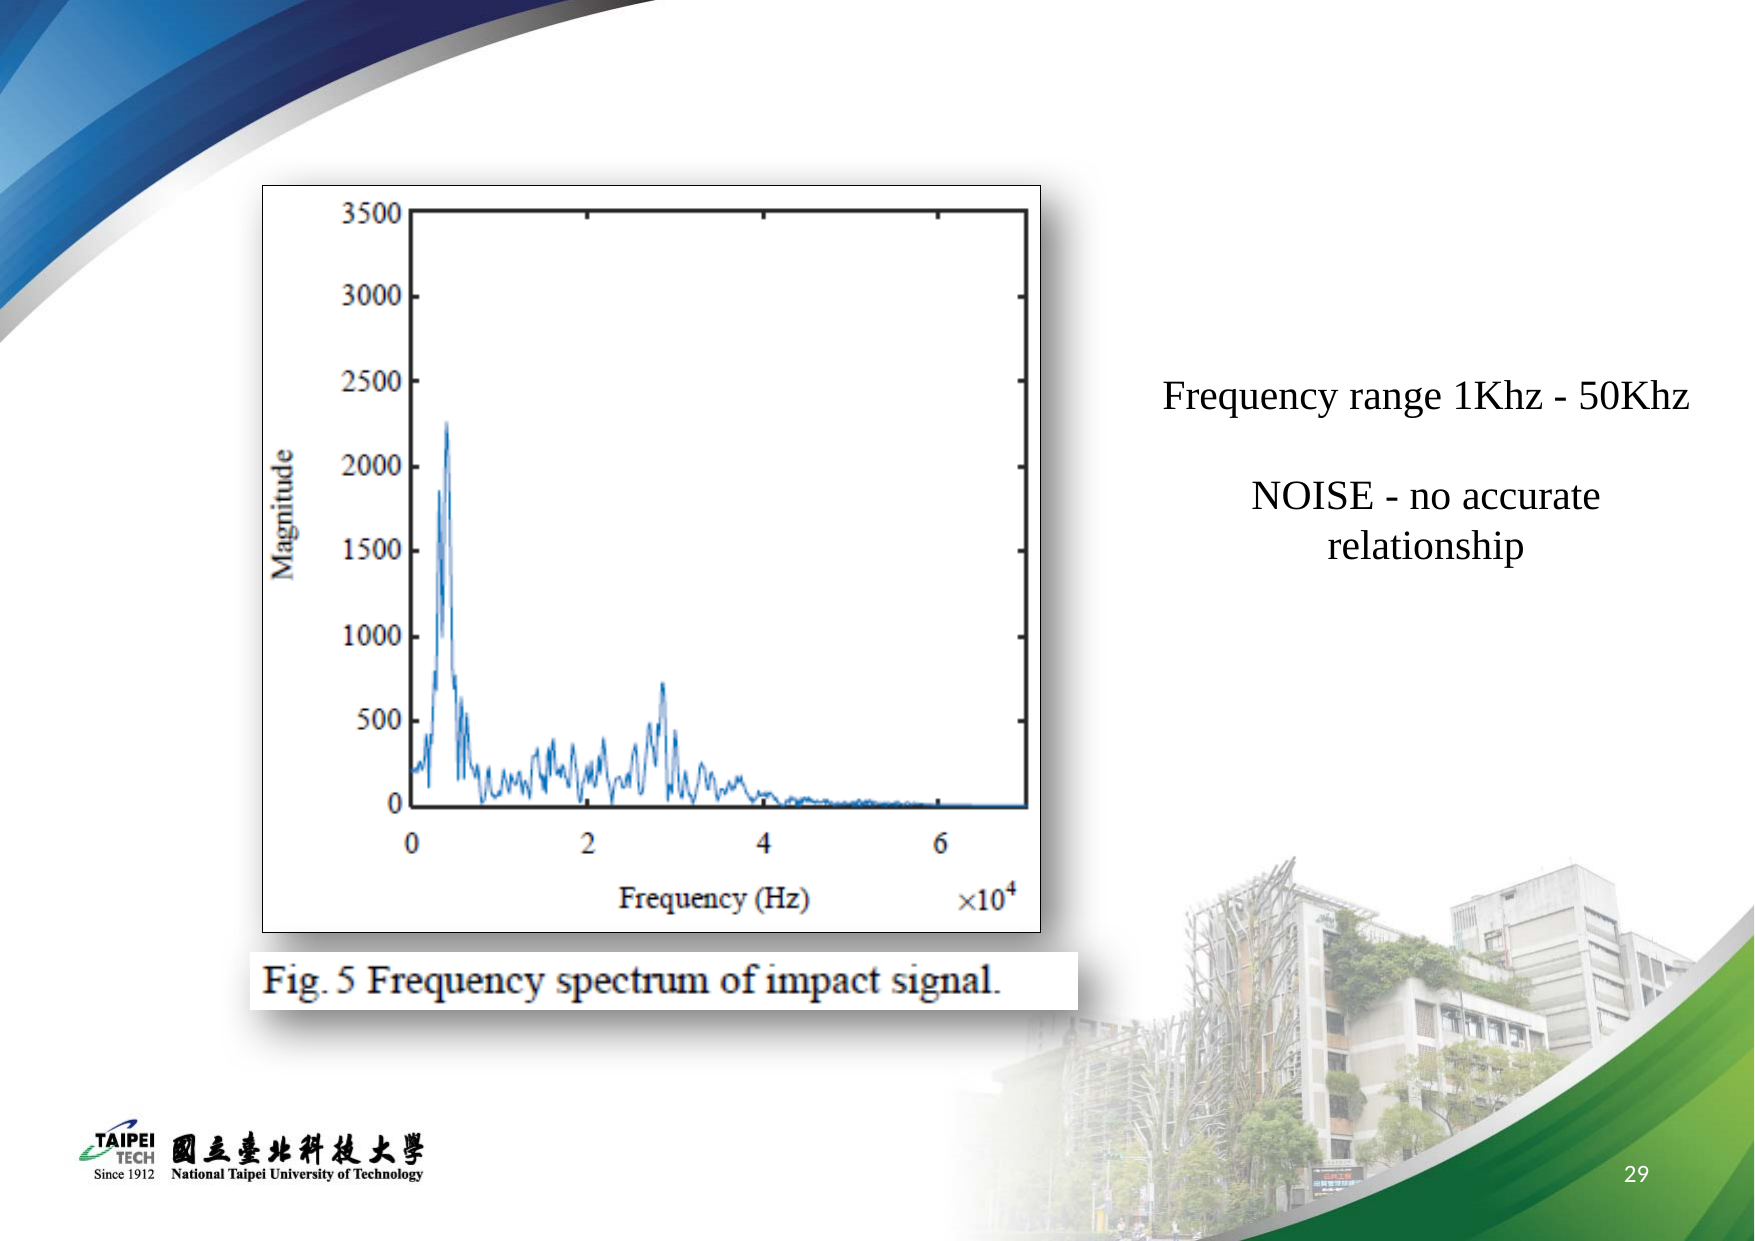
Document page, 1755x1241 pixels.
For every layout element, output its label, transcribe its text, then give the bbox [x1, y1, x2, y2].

picture [0, 0, 1755, 1241]
slide_number 29 [1255, 1139, 1665, 1206]
text_box Frequency range 1Khz - 50Khz NOISE - no accurate relationship [1136, 360, 1716, 1089]
